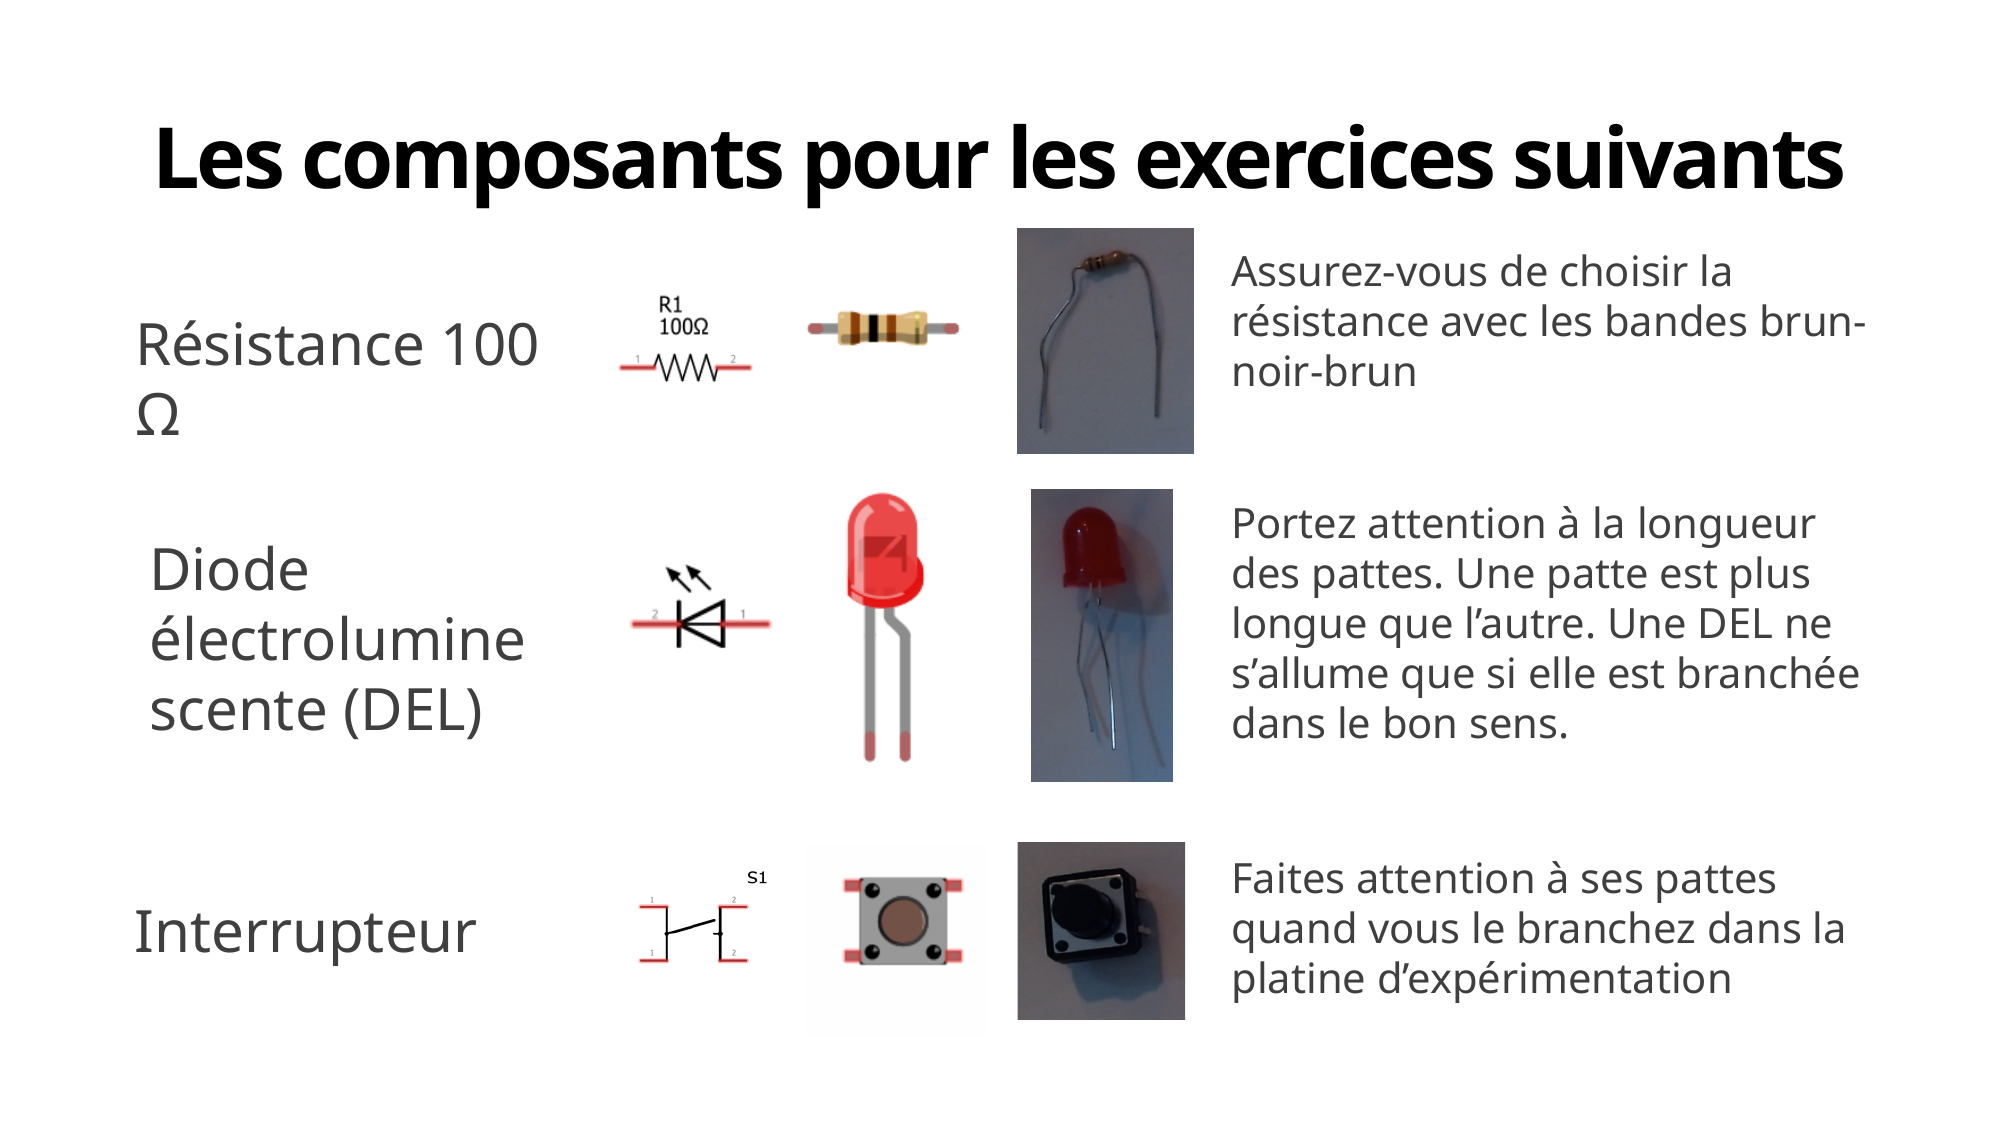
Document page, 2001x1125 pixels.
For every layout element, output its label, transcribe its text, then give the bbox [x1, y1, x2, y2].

text_box Assurez-vous de choisir la résistance avec les bandes brun-noir-brun [1216, 237, 1889, 403]
picture [799, 845, 993, 1036]
text_box Interrupteur [120, 887, 535, 972]
title Les composants pour les exercices suivants [137, 86, 1899, 215]
picture [617, 856, 793, 985]
picture [1031, 489, 1173, 782]
picture [581, 262, 1003, 404]
text_box Faites attention à ses pattes quand vous le branchez dans la platine d’expérimentation [1216, 844, 1889, 1010]
picture [1017, 842, 1186, 1020]
picture [1017, 228, 1194, 454]
text_box Diode électroluminescente (DEL) [134, 525, 550, 750]
text_box Résistance 100 Ω [120, 300, 564, 455]
text_box Portez attention à la longueur des pattes. Une patte est plus longue que l’autre. Une DEL ne s’allume que si elle est branchée dans le bon sens. [1216, 489, 1889, 755]
picture [812, 471, 1018, 819]
picture [611, 530, 798, 667]
